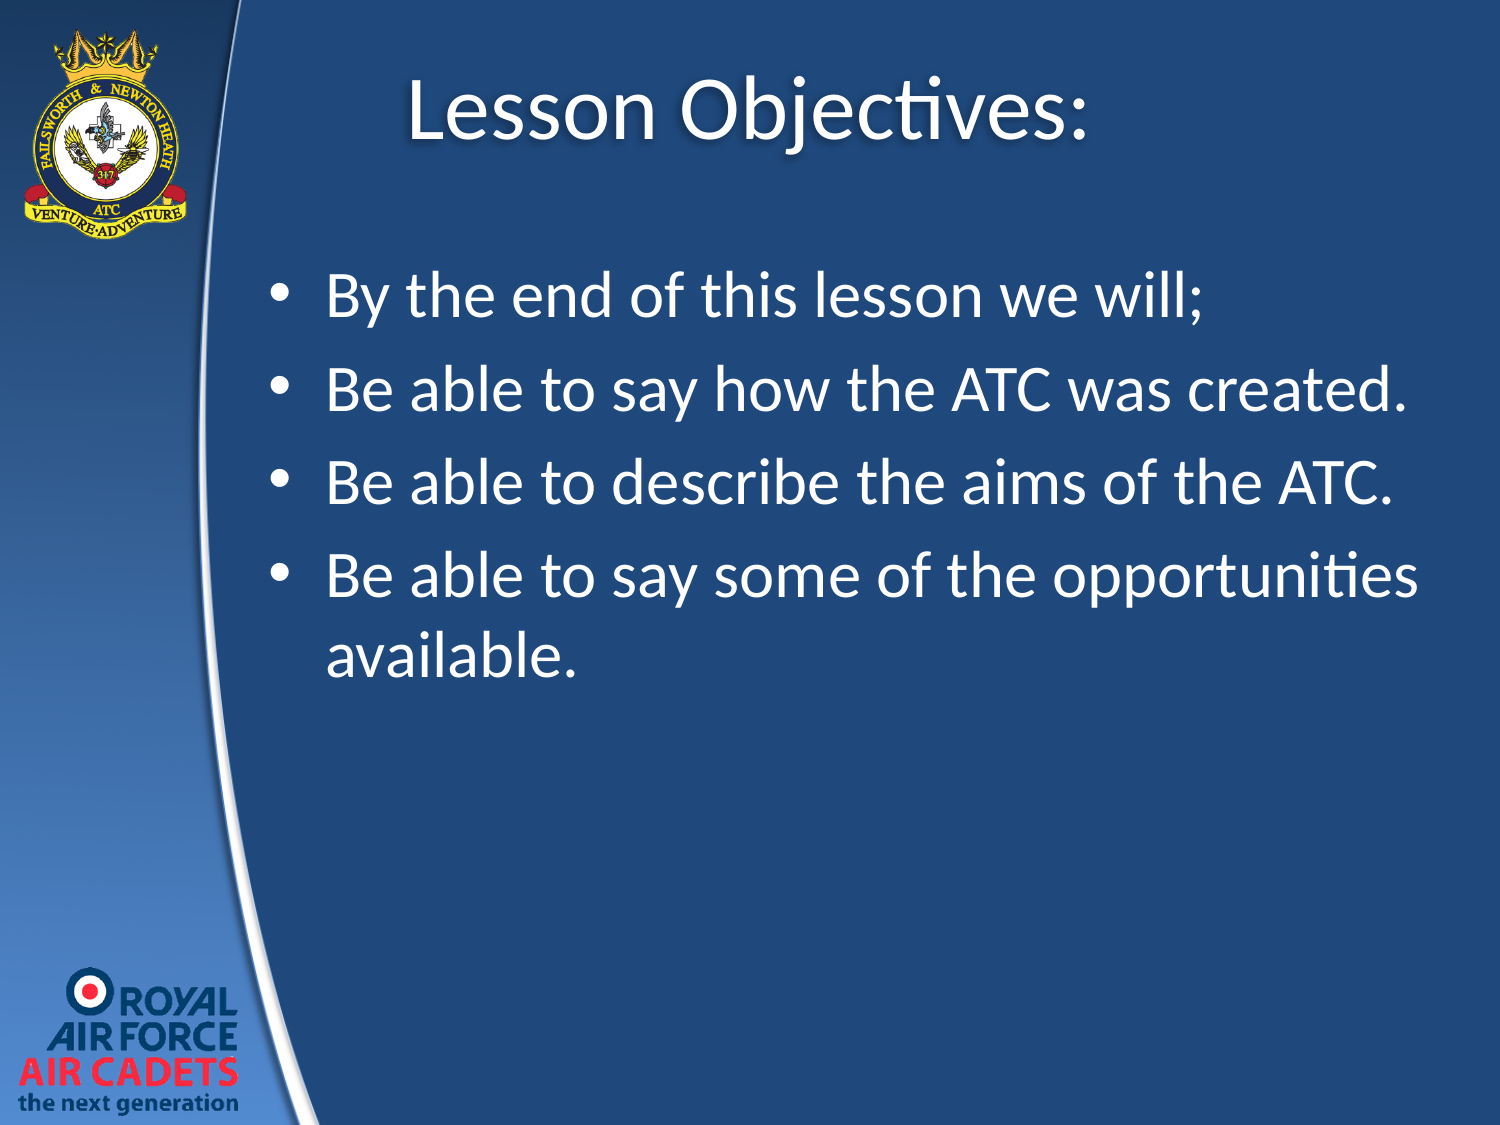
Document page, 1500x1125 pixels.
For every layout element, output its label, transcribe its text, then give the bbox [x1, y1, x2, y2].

list By the end of this lesson we will; Be able to say how the ATC was created. Be able to describe the aims of the ATC. Be able to say some of the opportunities available. [253, 243, 1500, 986]
title Lesson Objectives: [75, 8, 1425, 197]
picture [0, 0, 1500, 1125]
